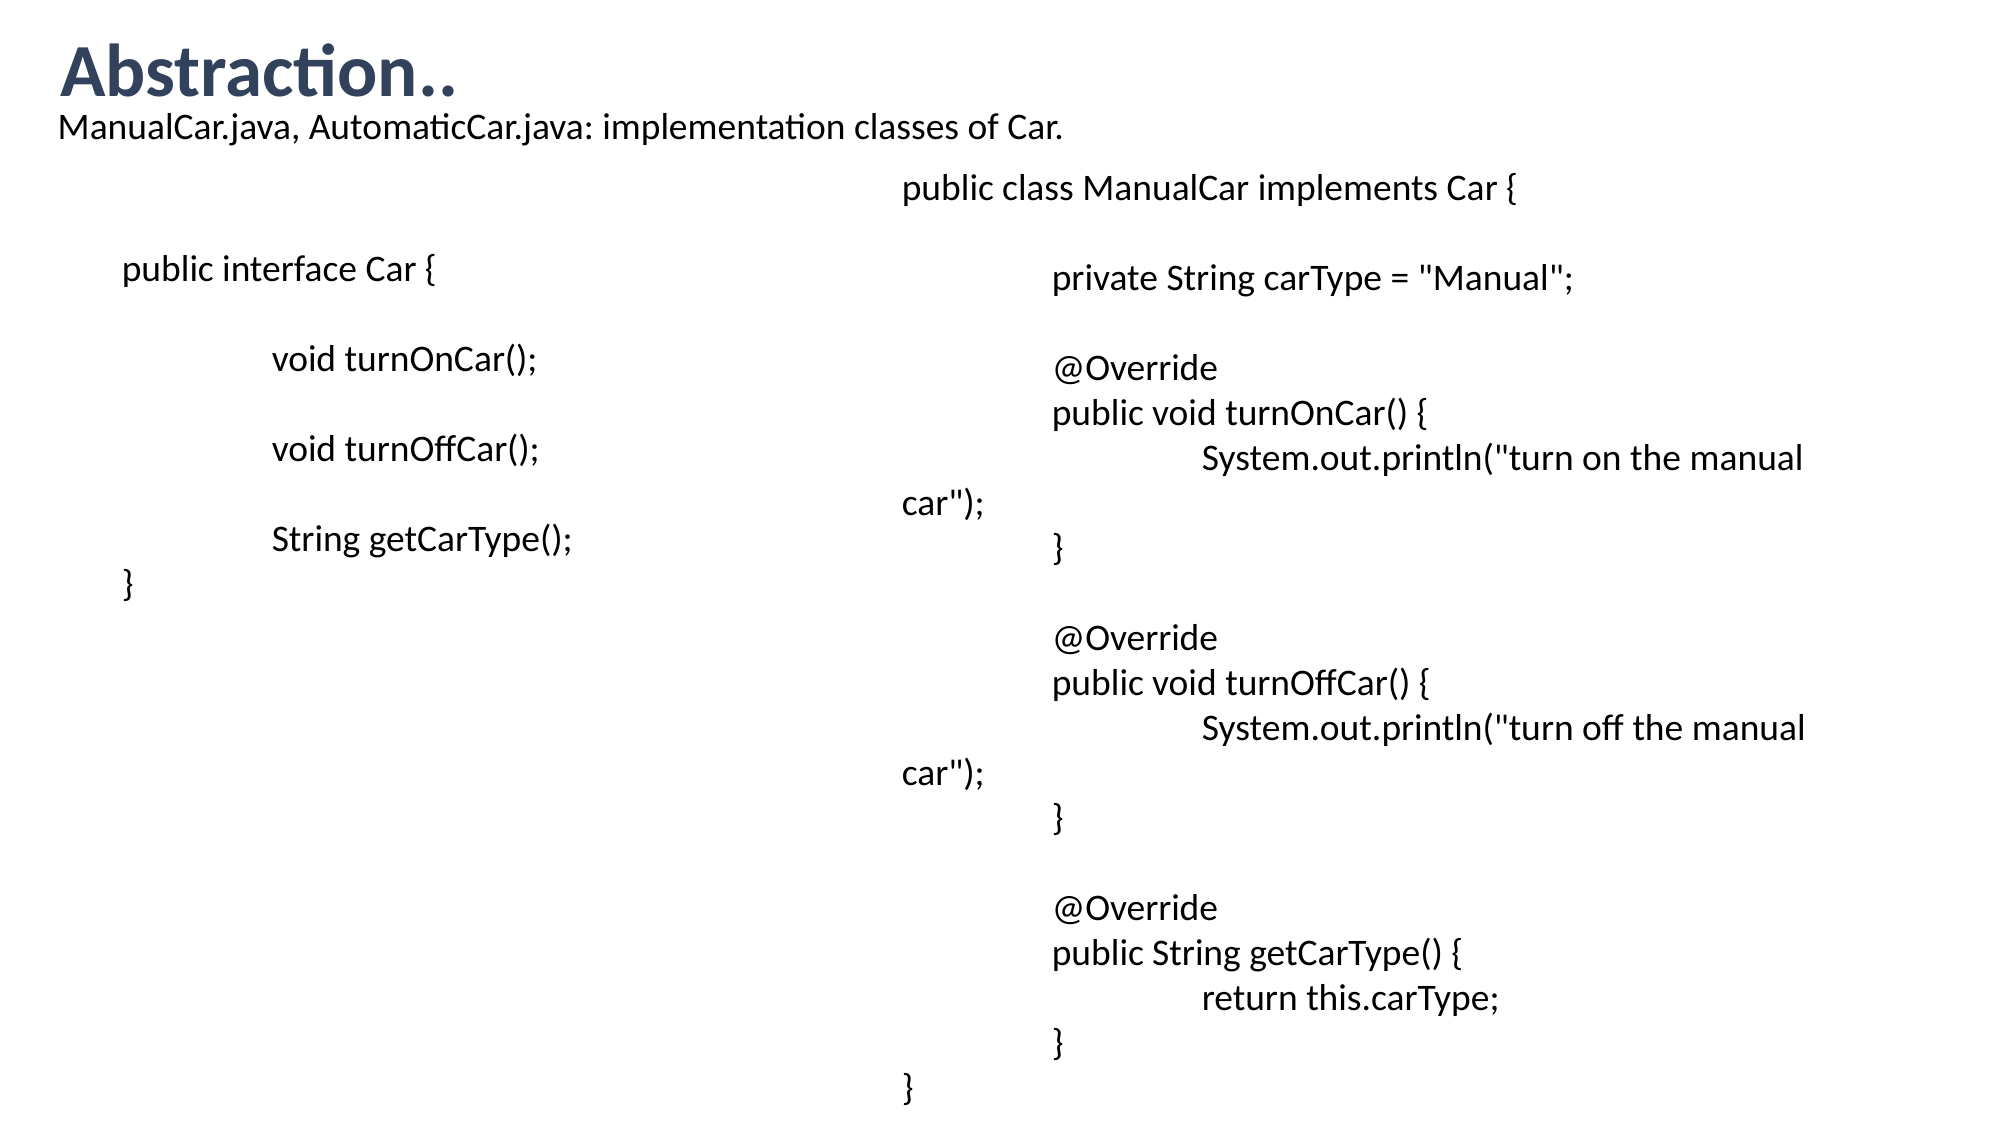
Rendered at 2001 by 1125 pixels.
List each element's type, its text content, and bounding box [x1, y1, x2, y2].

text_box ManualCar.java, AutomaticCar.java: implementation classes of Car. [42, 94, 1388, 155]
text_box public interface Car { void turnOnCar(); void turnOffCar(); String getCarType(); } [107, 236, 619, 612]
text_box Abstraction.. [45, 13, 474, 94]
text_box public class ManualCar implements Car { private String carType = "Manual"; @Override public void turnOnCar() { System.out.println("turn on the manual car"); } @Override public void turnOffCar() { System.out.println("turn off the manual car"); } @Override public String getCarType() { return this.carType; } } [887, 155, 1888, 1116]
